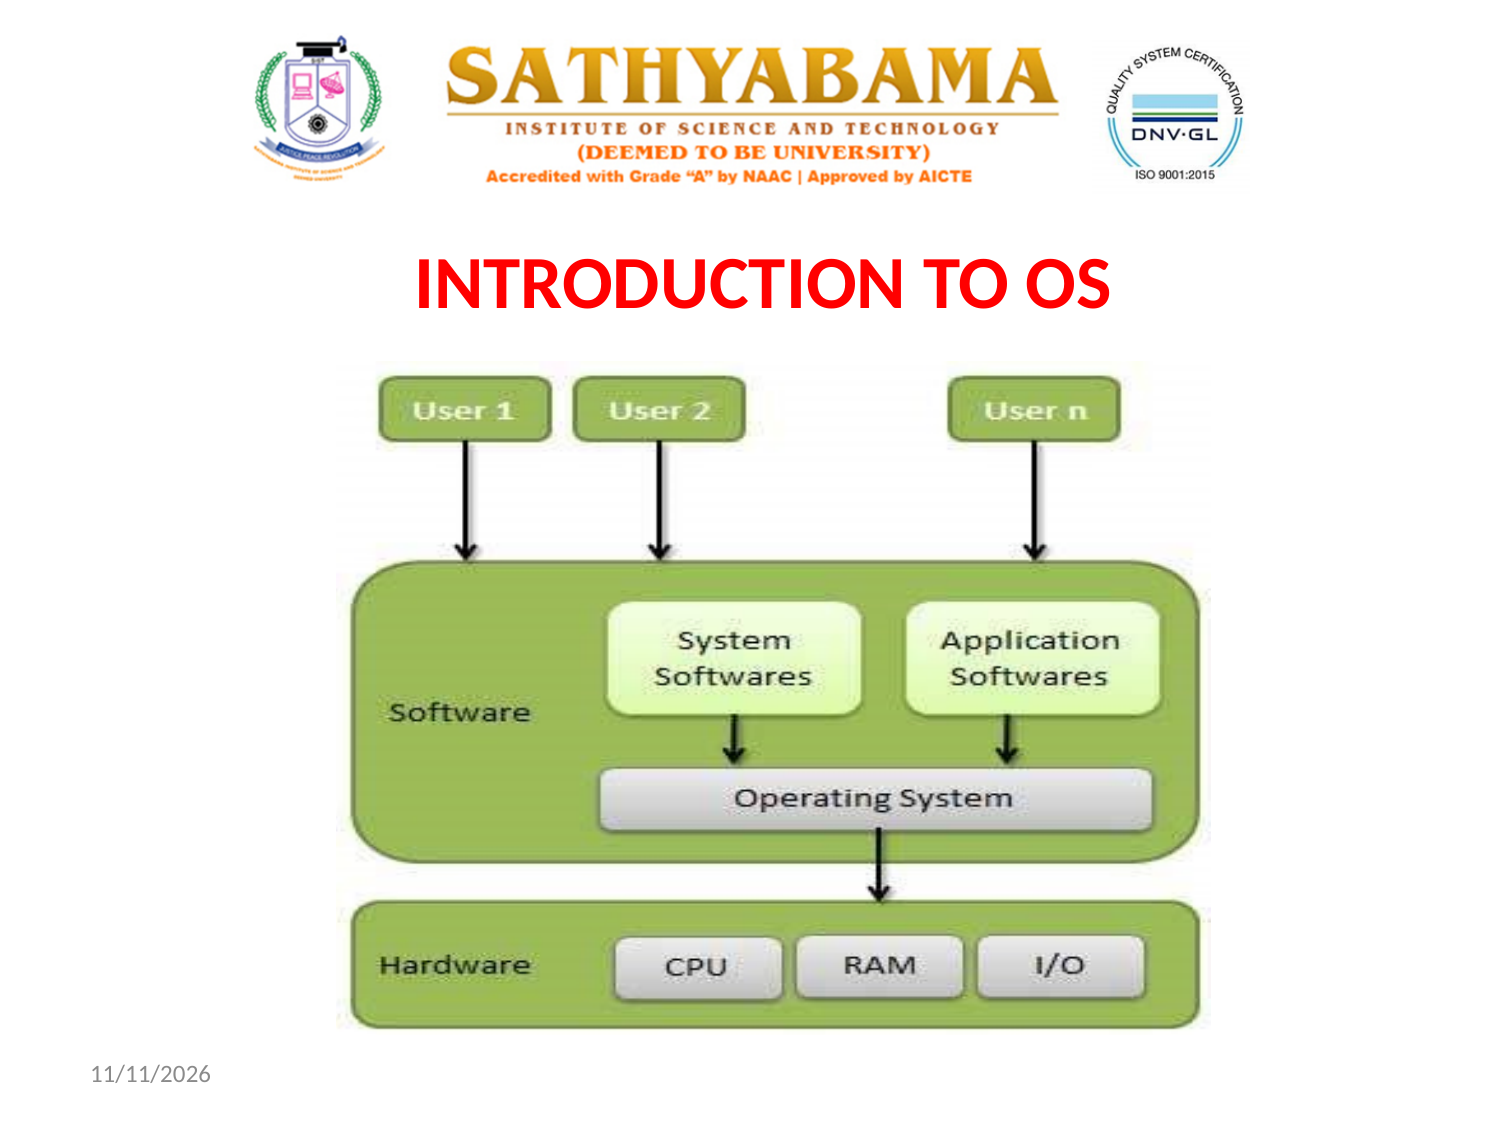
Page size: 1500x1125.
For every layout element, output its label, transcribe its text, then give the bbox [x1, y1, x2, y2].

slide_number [75, 1042, 425, 1103]
title INTRODUCTION TO OS [88, 184, 1439, 372]
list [336, 361, 1211, 1036]
picture [229, 31, 1266, 207]
